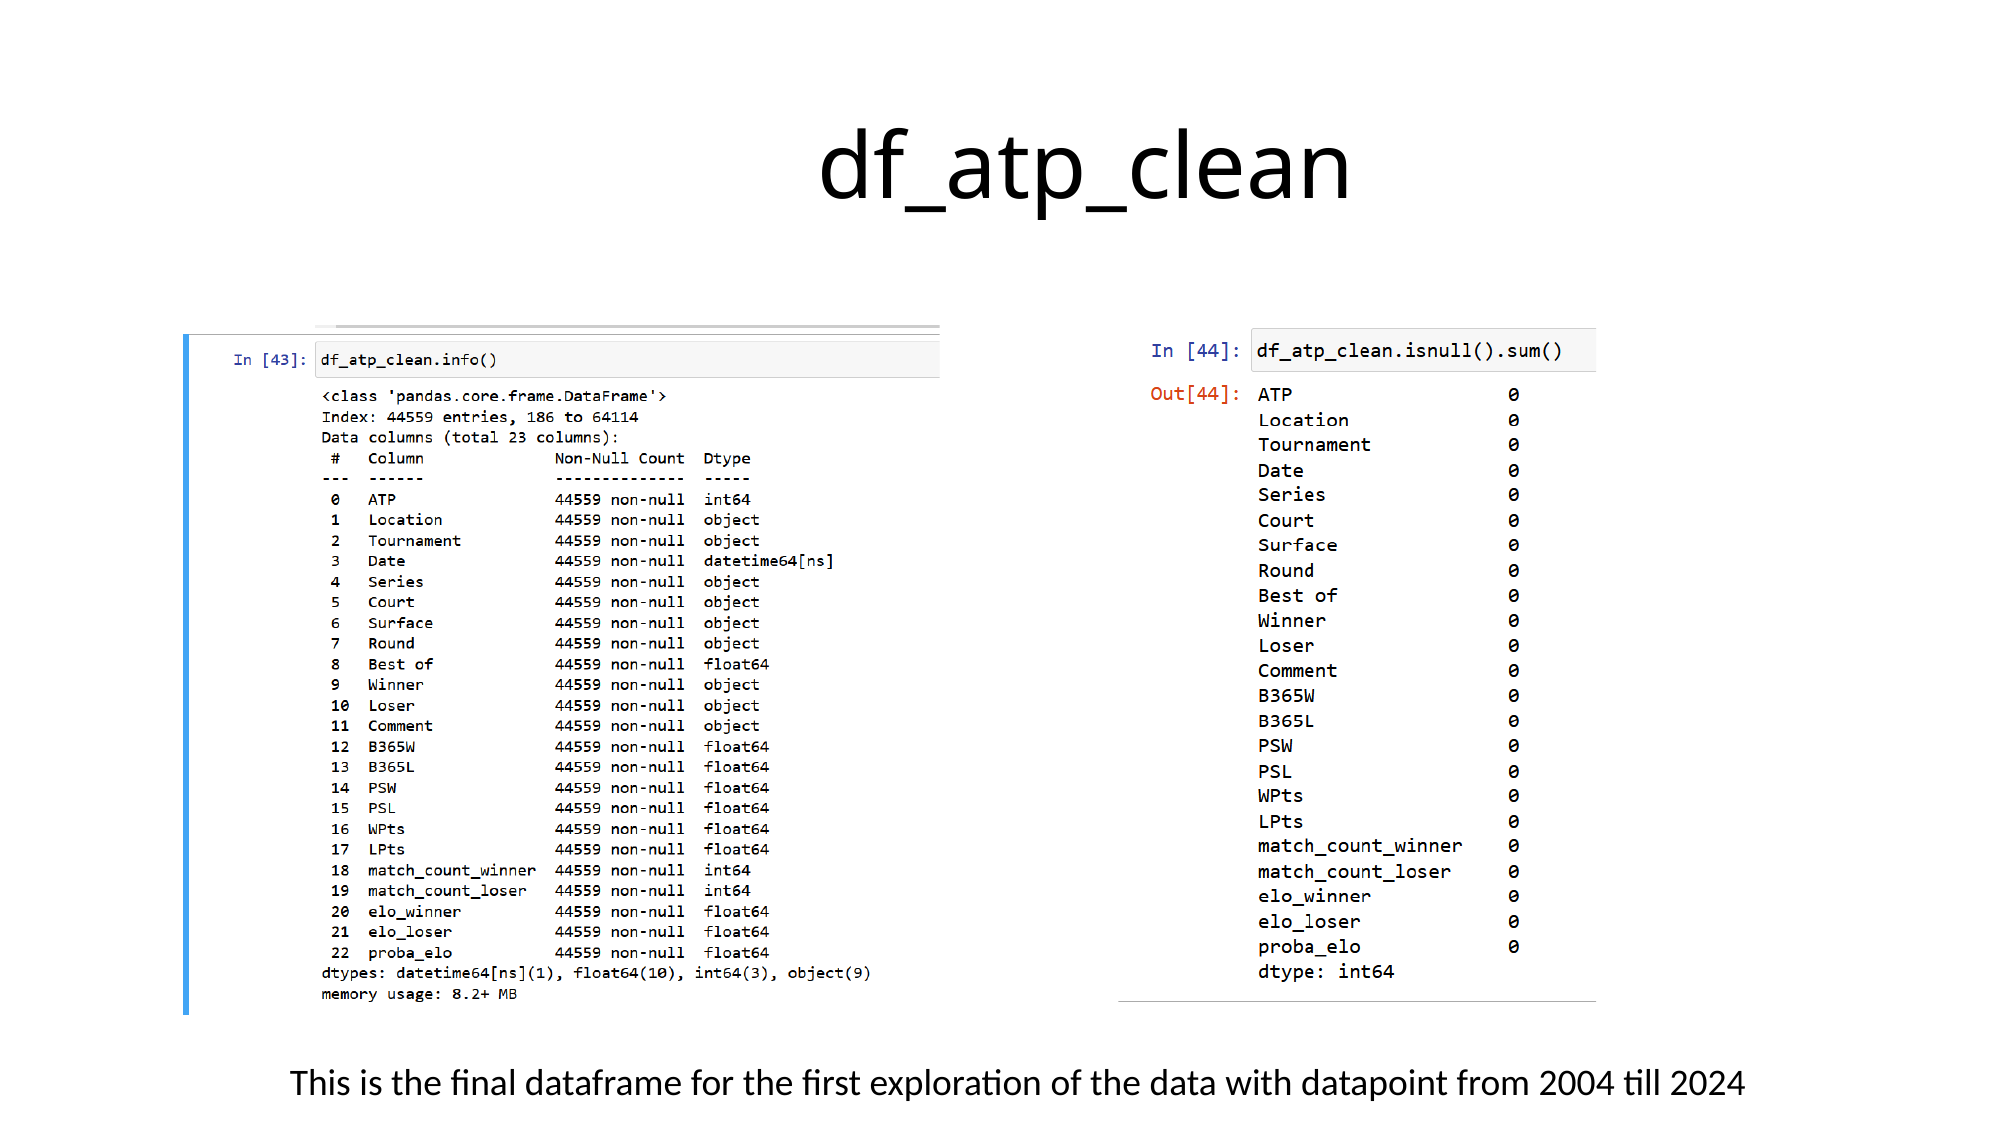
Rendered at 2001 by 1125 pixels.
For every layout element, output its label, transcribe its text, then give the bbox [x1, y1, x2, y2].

picture [182, 325, 940, 1015]
title df_atp_clean [137, 59, 1863, 278]
picture [1118, 325, 1597, 1003]
text_box This is the final dataframe for the first exploration of the data with datapoint from 2004 till 2024 [274, 1050, 1791, 1111]
